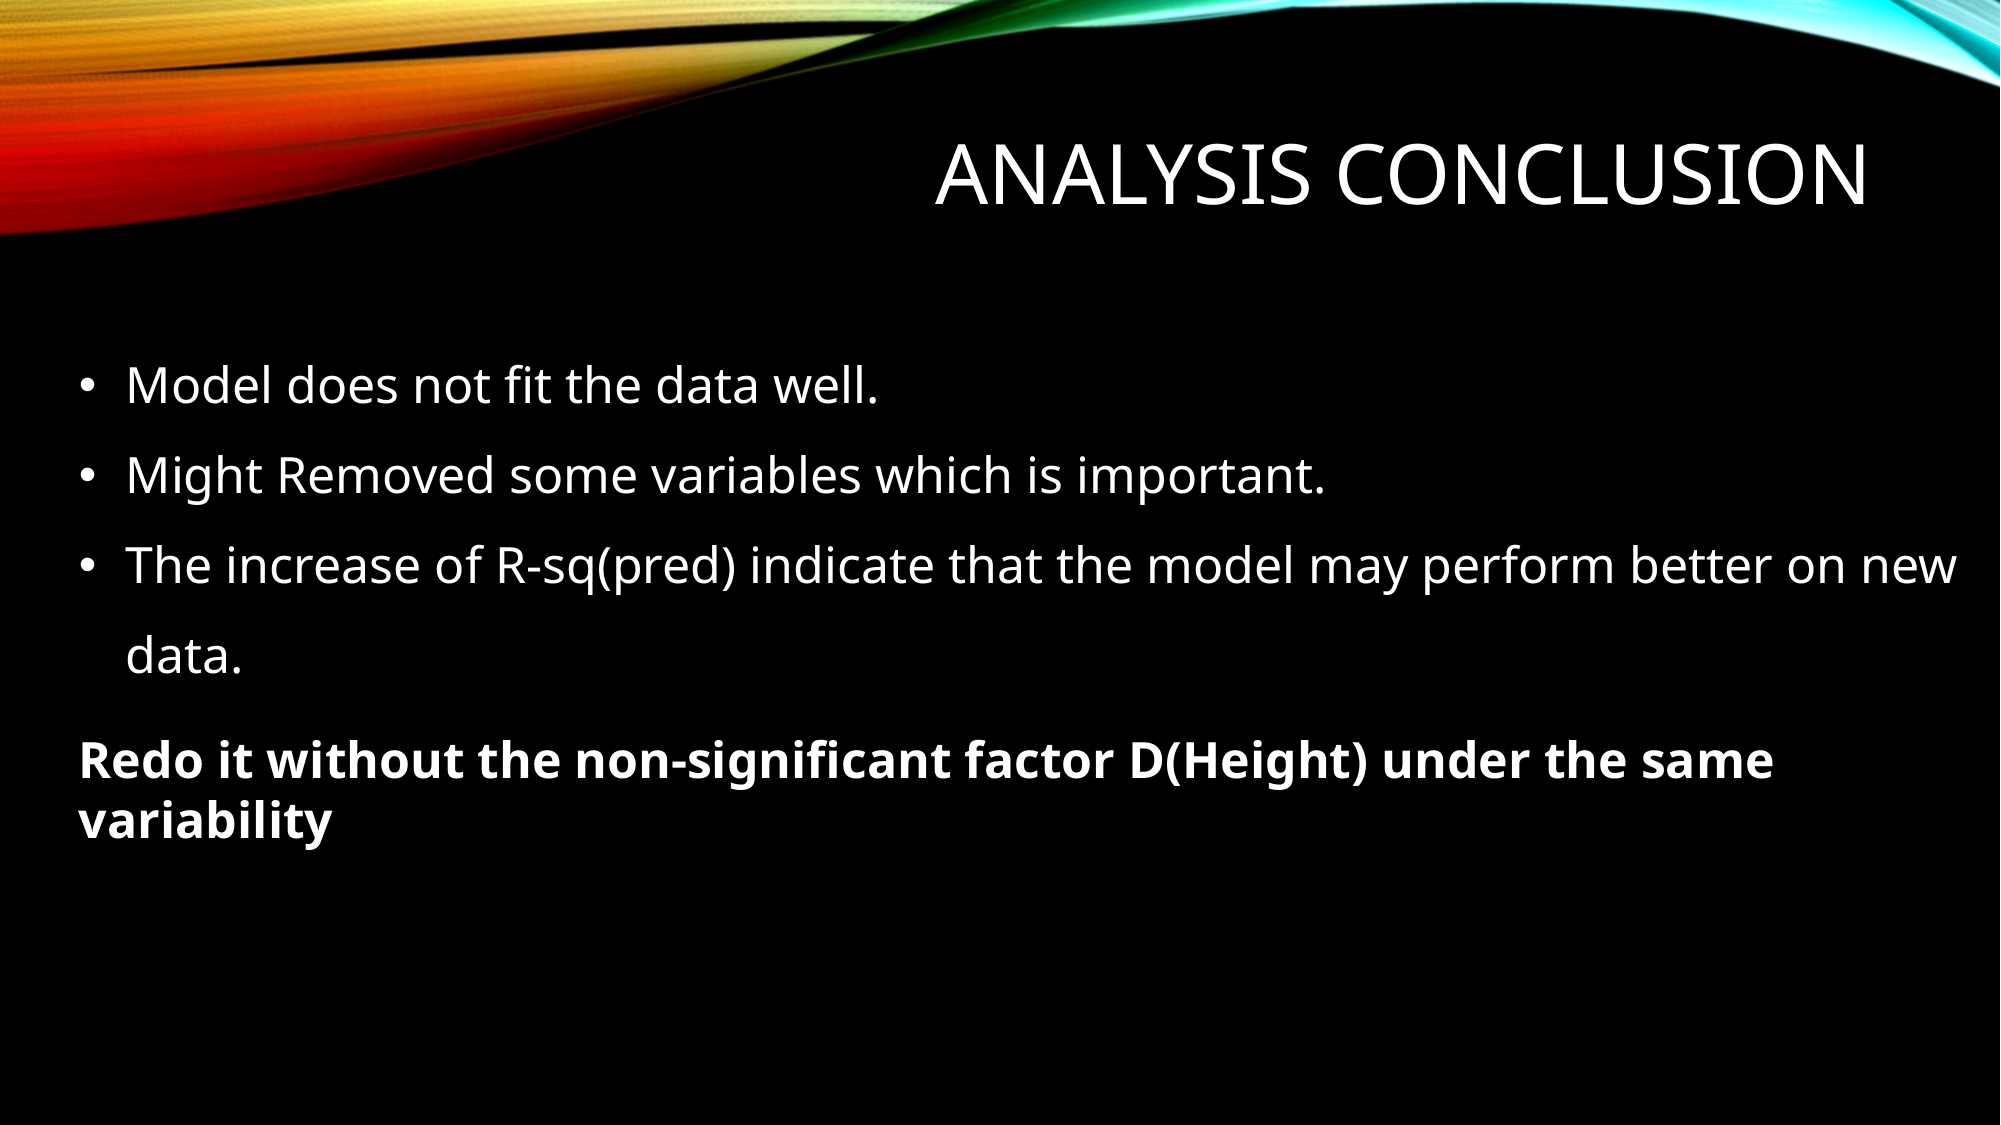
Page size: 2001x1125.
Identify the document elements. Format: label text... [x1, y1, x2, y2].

text_box Analysis Conclusion [766, 125, 1888, 249]
picture [0, 0, 2000, 237]
text_box Model does not fit the data well. Might Removed some variables which is important. The increase of R-sq(pred) indicate that the model may perform better on new data. Redo it without the non-significant factor D(Height) under the same variability [64, 316, 1980, 902]
